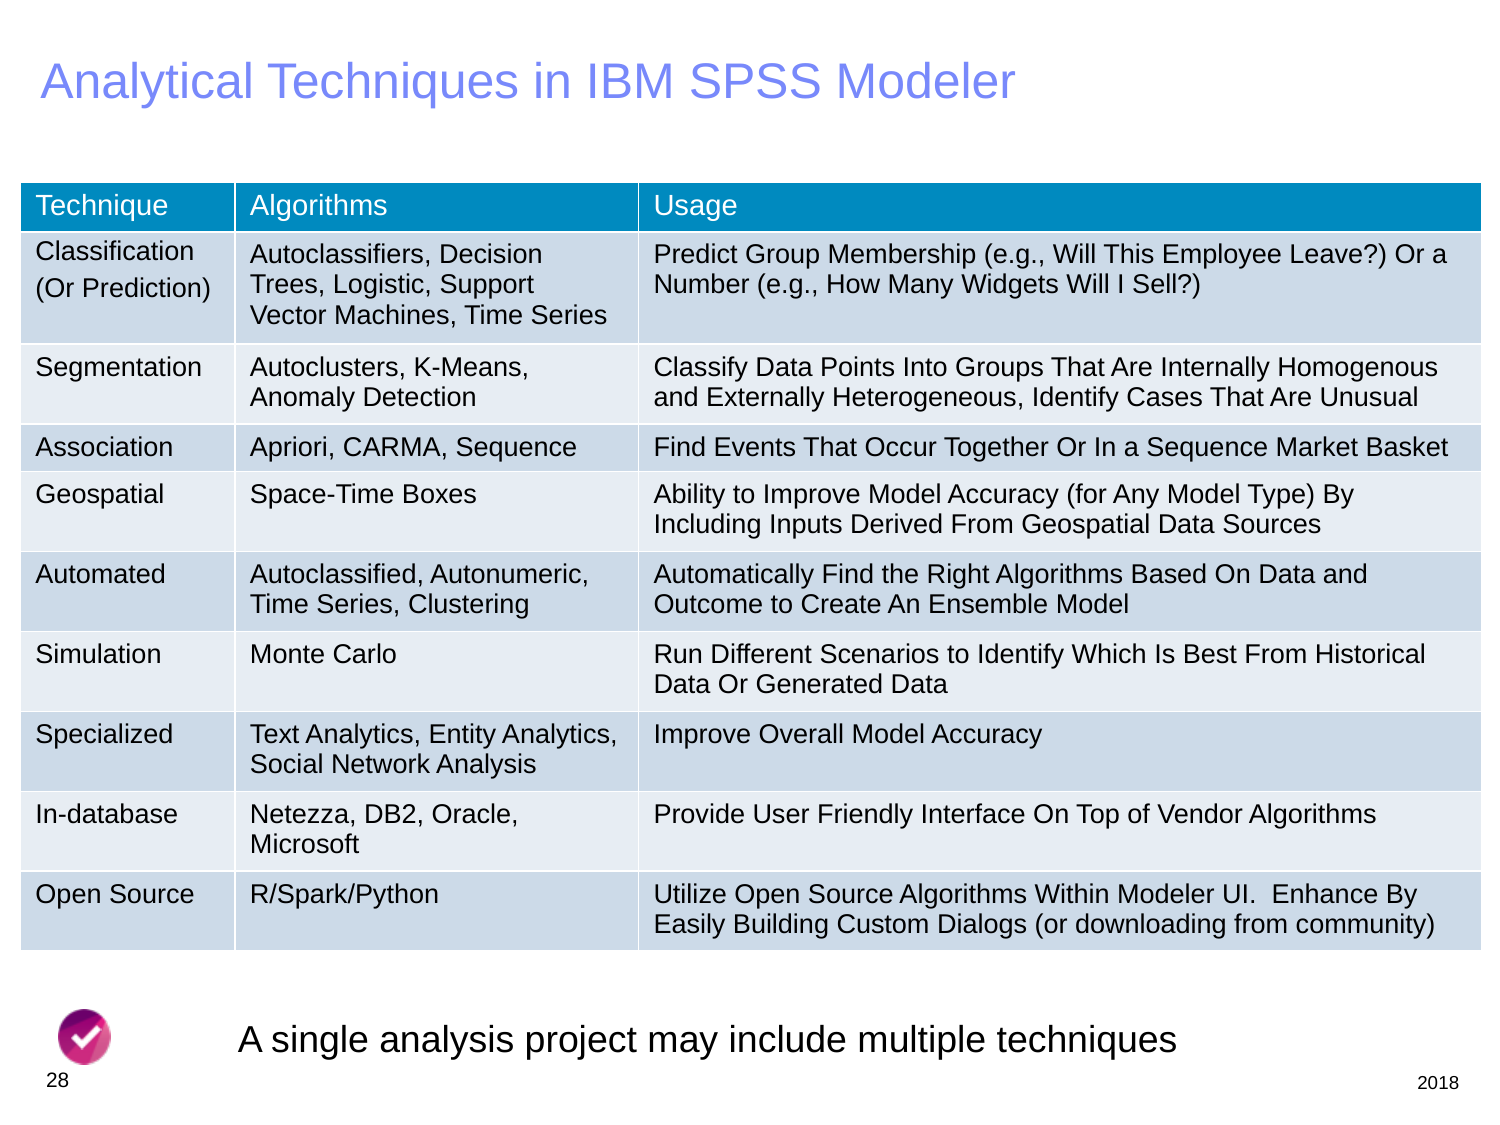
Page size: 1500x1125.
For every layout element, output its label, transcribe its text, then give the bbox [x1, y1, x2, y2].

table_cell Geospatial [21, 472, 234, 551]
title Analytical Techniques in IBM SPSS Modeler [25, 41, 1343, 168]
table_cell Open Source [21, 872, 234, 950]
table_cell Monte Carlo [236, 632, 638, 711]
table_cell Find Events That Occur Together Or In a Sequence Market Basket [639, 425, 1481, 471]
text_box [57, 1009, 112, 1065]
table_cell Classification (Or Prediction) [21, 233, 234, 343]
table_cell Simulation [21, 632, 234, 711]
table_cell Run Different Scenarios to Identify Which Is Best From Historical Data Or Generated Data [639, 632, 1481, 711]
table_header Algorithms [236, 183, 638, 231]
table_cell Autoclassifiers, Decision Trees, Logistic, Support Vector Machines, Time Series [236, 233, 638, 343]
table_cell Autoclusters, K-Means, Anomaly Detection [236, 345, 638, 423]
table_cell Automated [21, 552, 234, 631]
table_cell Automatically Find the Right Algorithms Based On Data and Outcome to Create An Ensemble Model [639, 552, 1481, 631]
table_cell Improve Overall Model Accuracy [639, 712, 1481, 791]
table_header Usage [639, 183, 1481, 231]
table_header Technique [21, 183, 234, 231]
table_cell Predict Group Membership (e.g., Will This Employee Leave?) Or a Number (e.g., How Many Widgets Will I Sell?) [639, 233, 1481, 343]
table_cell Segmentation [21, 345, 234, 423]
table_cell Provide User Friendly Interface On Top of Vendor Algorithms [639, 792, 1481, 870]
table_cell Classify Data Points Into Groups That Are Internally Homogenous and Externally Heterogeneous, Identify Cases That Are Unusual [639, 345, 1481, 423]
table_cell Text Analytics, Entity Analytics, Social Network Analysis [236, 712, 638, 791]
table_cell Apriori, CARMA, Sequence [236, 425, 638, 471]
table_cell Netezza, DB2, Oracle, Microsoft [236, 792, 638, 870]
text_box A single analysis project may include multiple techniques [223, 1007, 1193, 1068]
table_cell Autoclassified, Autonumeric, Time Series, Clustering [236, 552, 638, 631]
table_cell Association [21, 425, 234, 471]
table_cell Space-Time Boxes [236, 472, 638, 551]
table_cell In-database [21, 792, 234, 870]
table_cell Specialized [21, 712, 234, 791]
table_cell Ability to Improve Model Accuracy (for Any Model Type) By Including Inputs Derived From Geospatial Data Sources [639, 472, 1481, 551]
table_cell R/Spark/Python [236, 872, 638, 950]
table_cell Utilize Open Source Algorithms Within Modeler UI. Enhance By Easily Building Custom Dialogs (or downloading from community) [639, 872, 1481, 950]
